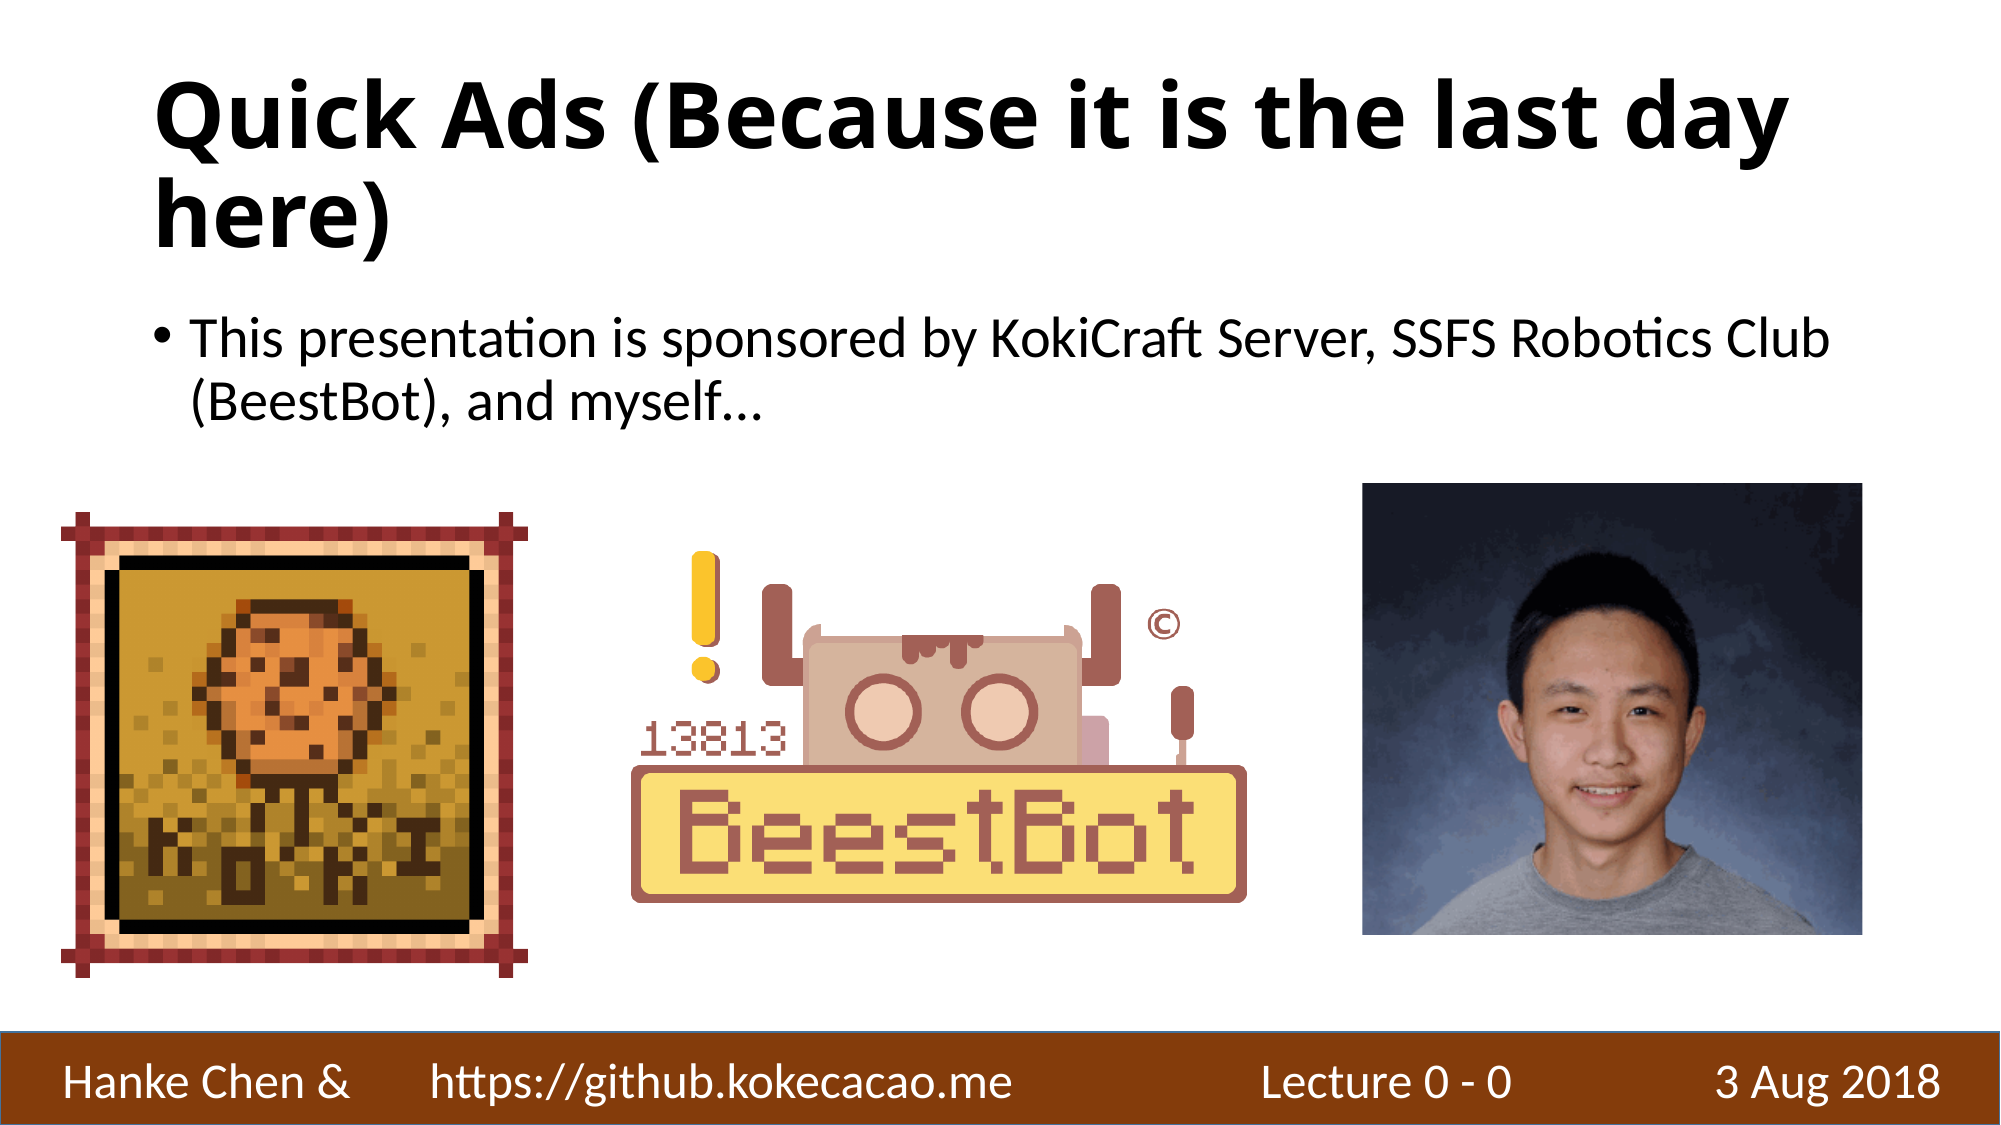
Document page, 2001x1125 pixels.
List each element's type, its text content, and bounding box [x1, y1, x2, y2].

text_box Hanke Chen & https://github.kokecacao.me Lecture 0 - 0 3 Aug 2018 [47, 1040, 1958, 1116]
picture [543, 512, 1307, 958]
picture [61, 512, 528, 978]
picture [1362, 483, 1863, 935]
text_box [0, 1031, 2000, 1125]
list This presentation is sponsored by KokiCraft Server, SSFS Robotics Club (BeestBot), and myself… [137, 299, 1863, 1014]
title Quick Ads (Because it is the last day here) [137, 59, 1863, 278]
